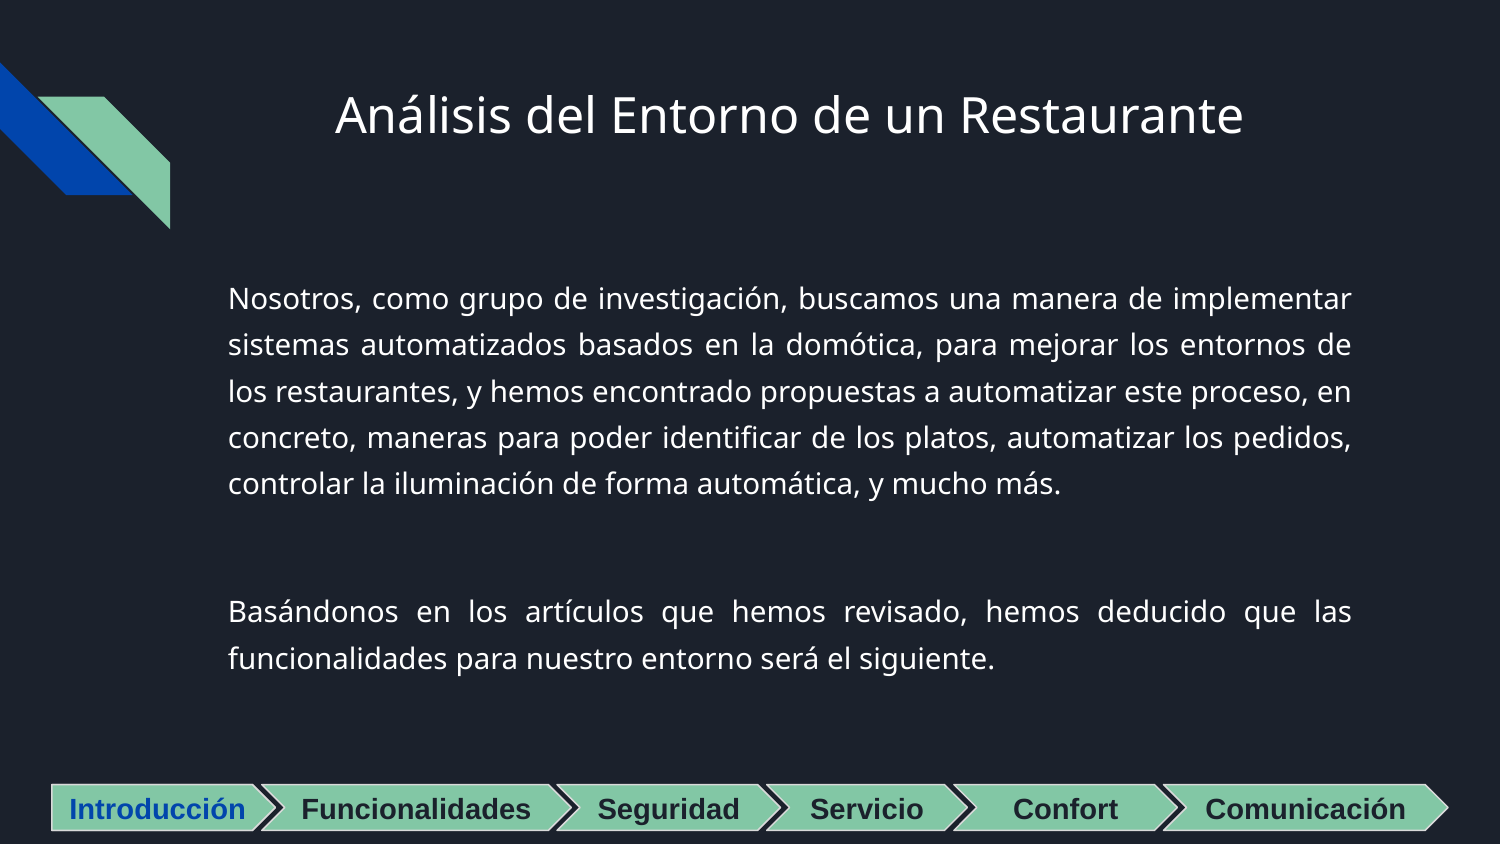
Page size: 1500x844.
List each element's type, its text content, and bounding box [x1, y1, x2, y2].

list Nosotros, como grupo de investigación, buscamos una manera de implementar sistemas automatizados basados en la domótica, para mejorar los entornos de los restaurantes, y hemos encontrado propuestas a automatizar este proceso, en concreto, maneras para poder identificar de los platos, automatizar los pedidos, controlar la iluminación de forma automática, y mucho más. Basándonos en los artículos que hemos revisado, hemos deducido que las funcionalidades para nuestro entorno será el siguiente. [212, 257, 1368, 735]
text_box Seguridad [557, 784, 781, 831]
title Análisis del Entorno de un Restaurante [212, 64, 1368, 215]
text_box Comunicación [1163, 784, 1449, 831]
text_box Introducción [51, 784, 276, 831]
text_box Funcionalidades [261, 784, 572, 831]
text_box Confort [953, 784, 1178, 831]
text_box Servicio [766, 784, 968, 831]
